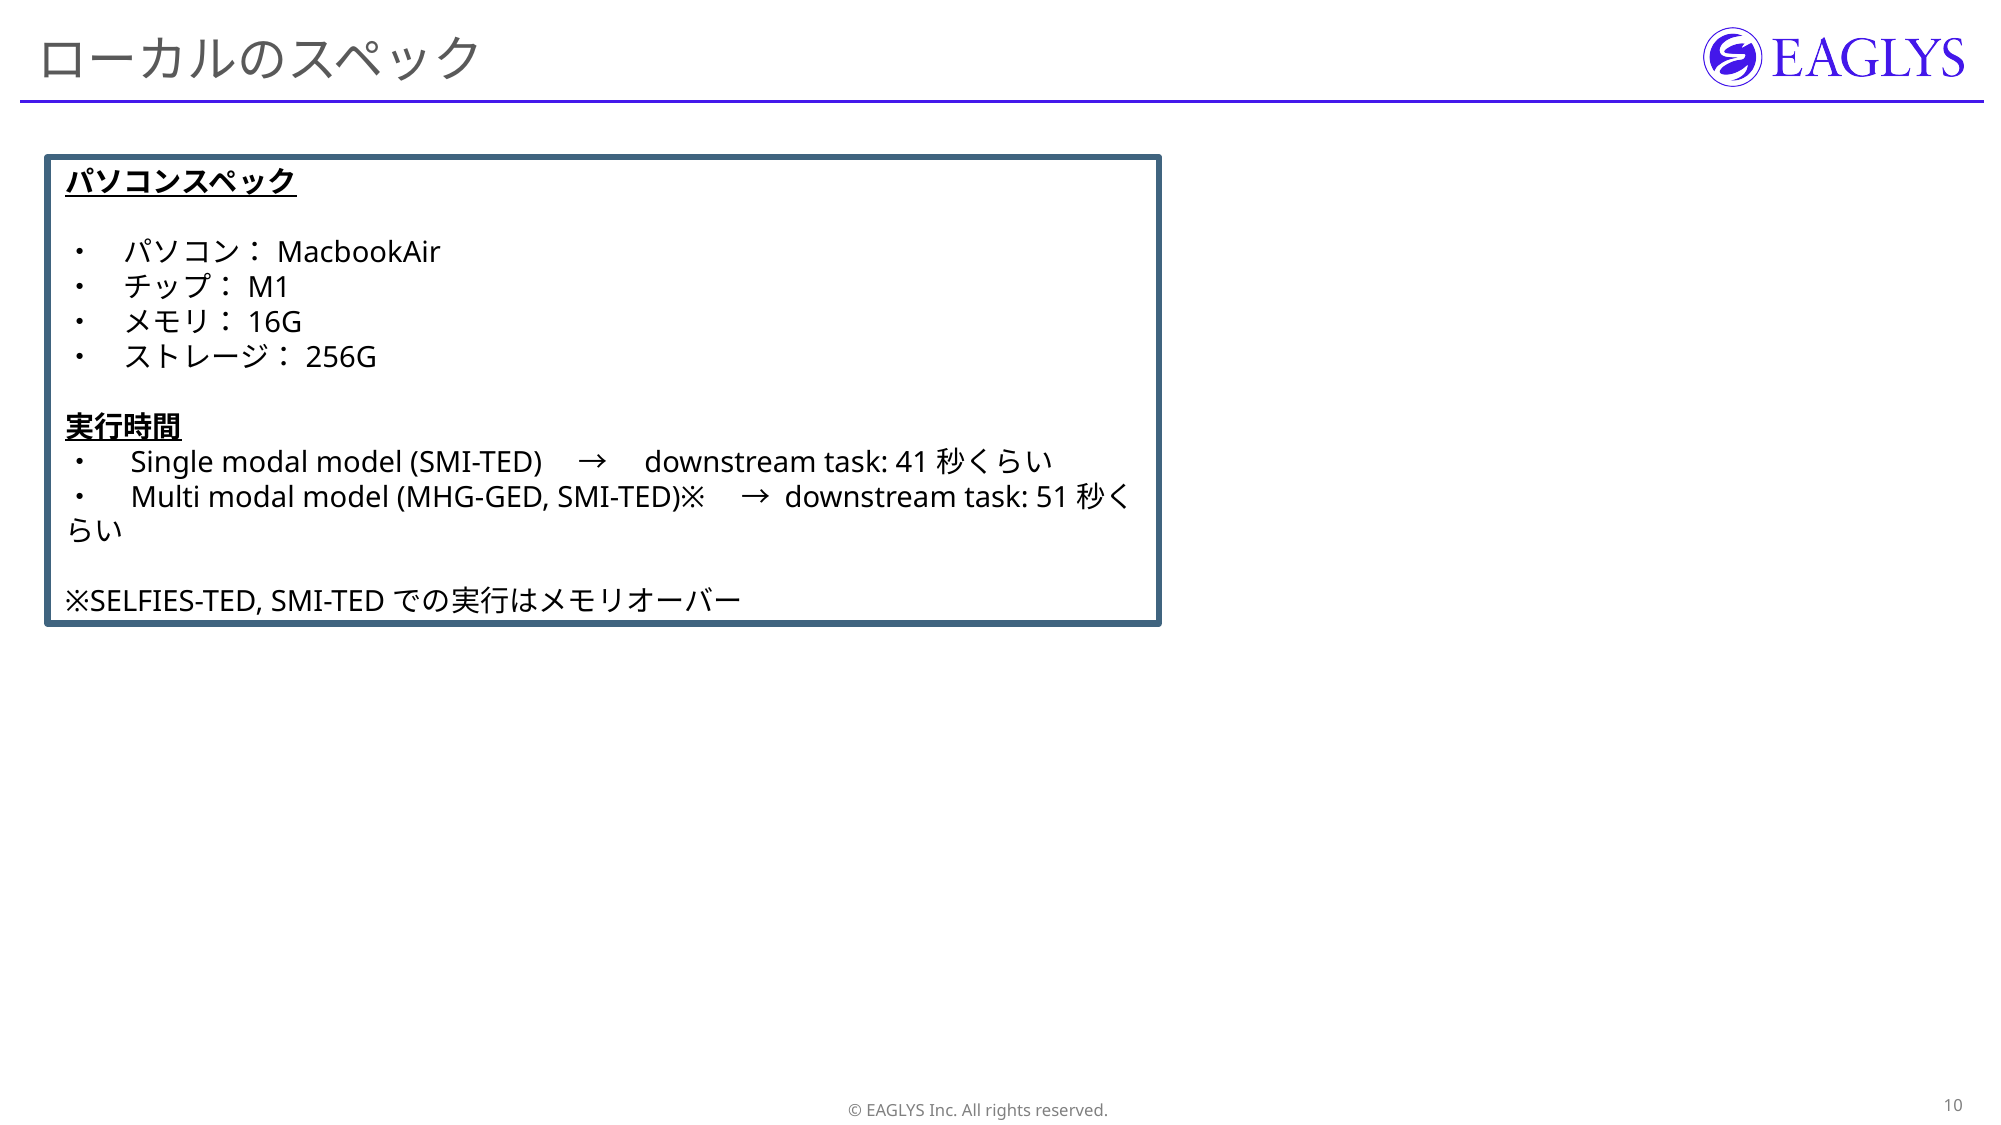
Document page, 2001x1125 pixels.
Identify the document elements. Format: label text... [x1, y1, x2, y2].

slide_number 9 [1877, 1096, 1978, 1117]
picture [1703, 27, 1964, 87]
text_box パソコンスペック ・ パソコン：MacbookAir ・ チップ：M1 ・ メモリ：16G ・ ストレージ：256G 実行時間 ・ Single modal model (SMI-TED) → downstream task: 41秒くらい ・ Multi modal model (MHG-GED, SMI-TED)※ → downstream task: 51秒くらい ※SELFIES-TED, SMI-TEDでの実行はメモリオーバー [47, 157, 1159, 624]
title ローカルのスペック [22, 16, 1569, 99]
